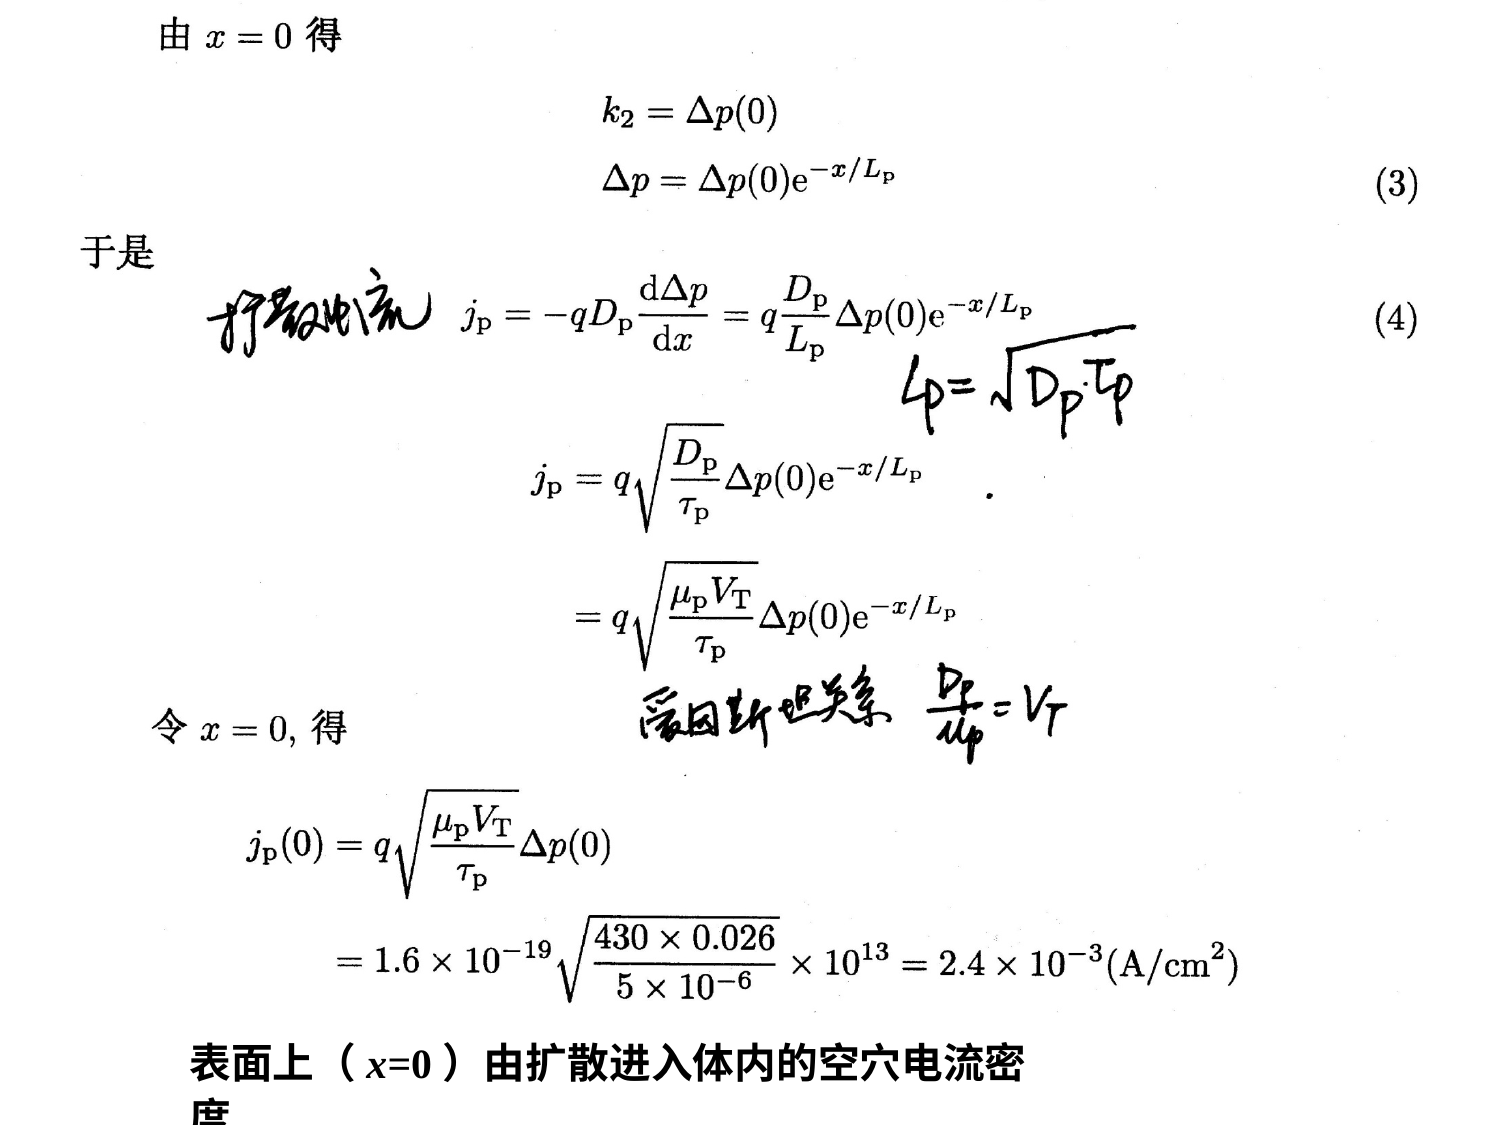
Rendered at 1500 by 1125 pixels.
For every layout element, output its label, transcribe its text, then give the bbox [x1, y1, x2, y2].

text_box 表面上（x=0）由扩散进入体内的空穴电流密度 [174, 1024, 1068, 1125]
picture [74, 0, 1434, 1013]
